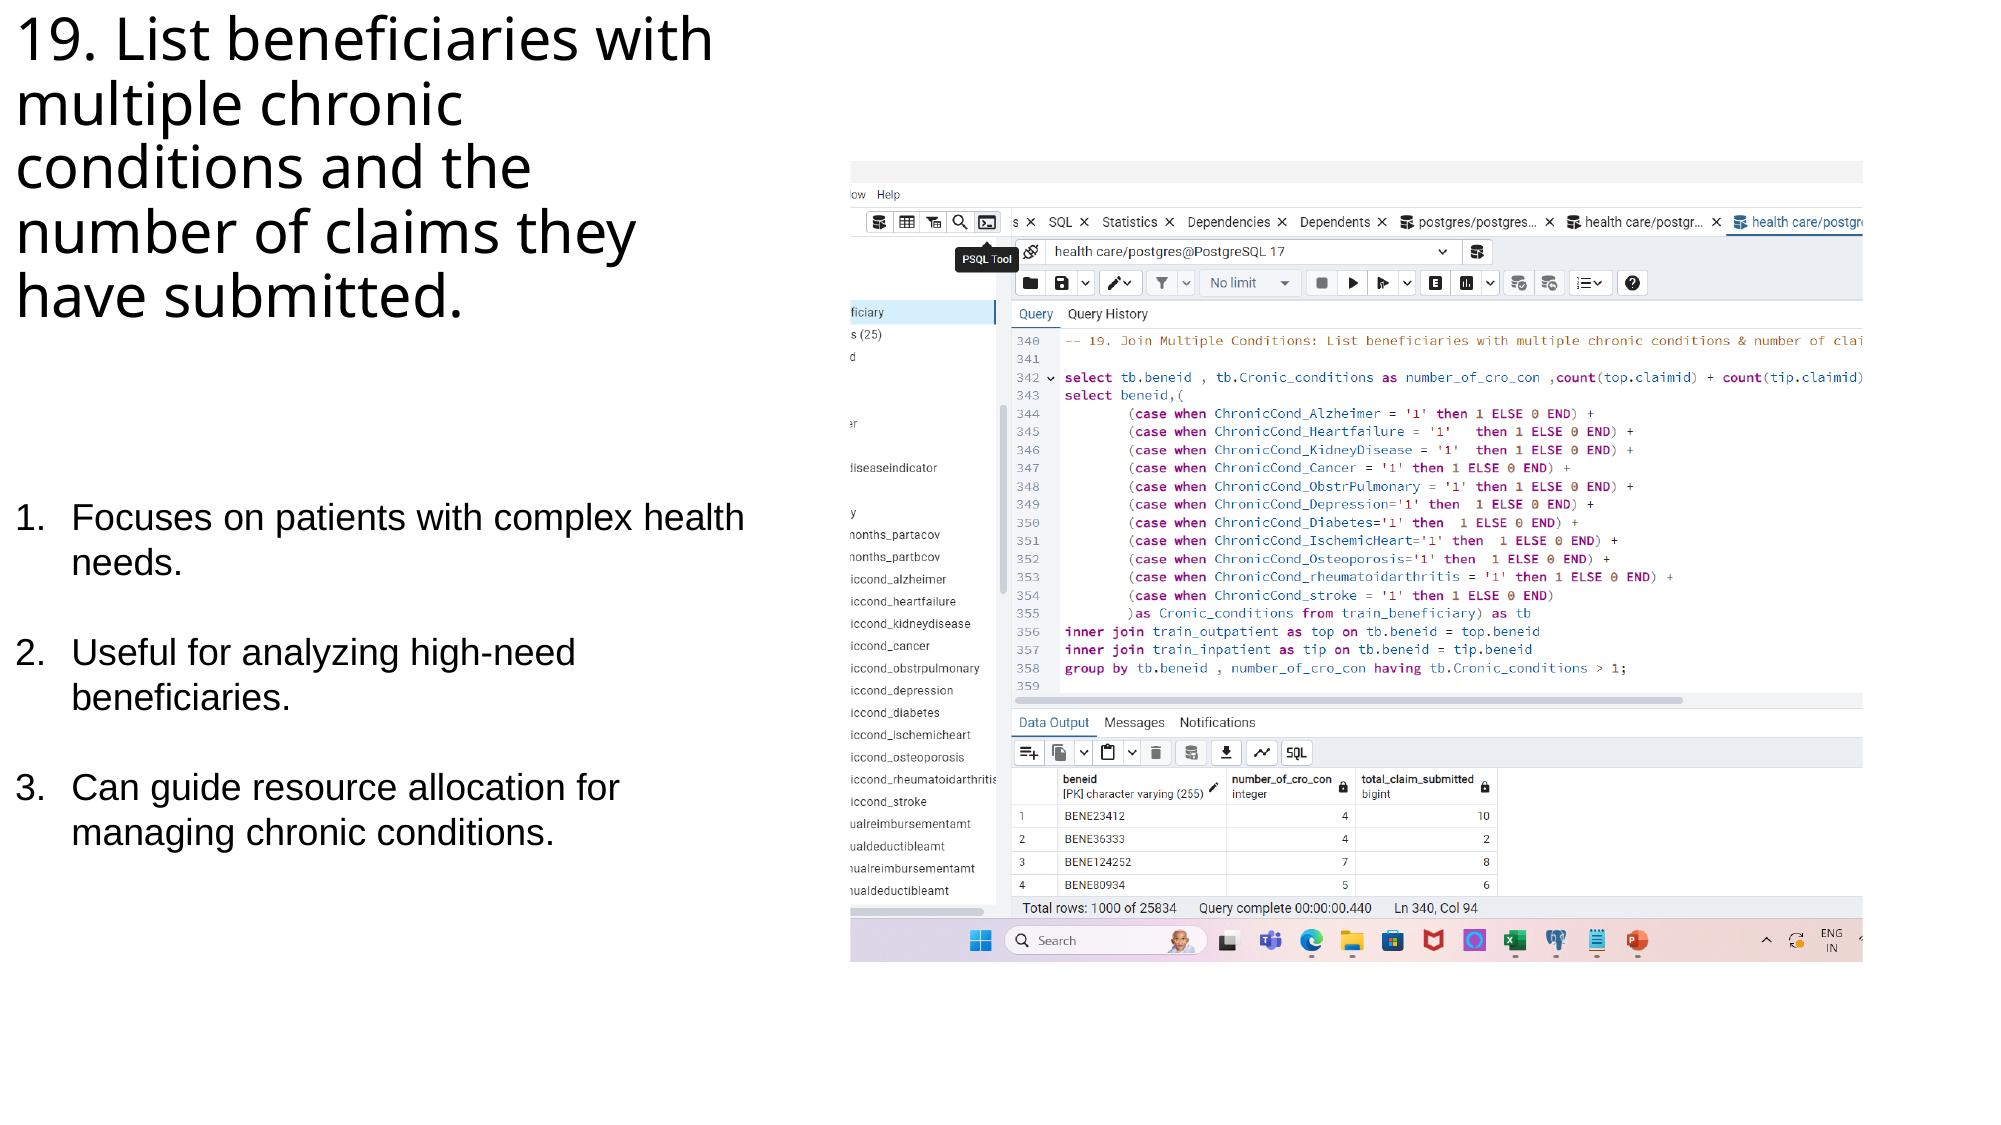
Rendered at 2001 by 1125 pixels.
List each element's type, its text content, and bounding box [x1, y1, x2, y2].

picture [850, 161, 1863, 962]
title 19. List beneficiaries with multiple chronic conditions and the number of claims they have submitted. [0, 0, 783, 323]
list Focuses on patients with complex health needs. Useful for analyzing high-need beneficiaries. Can guide resource allocation for managing chronic conditions. [0, 323, 783, 977]
